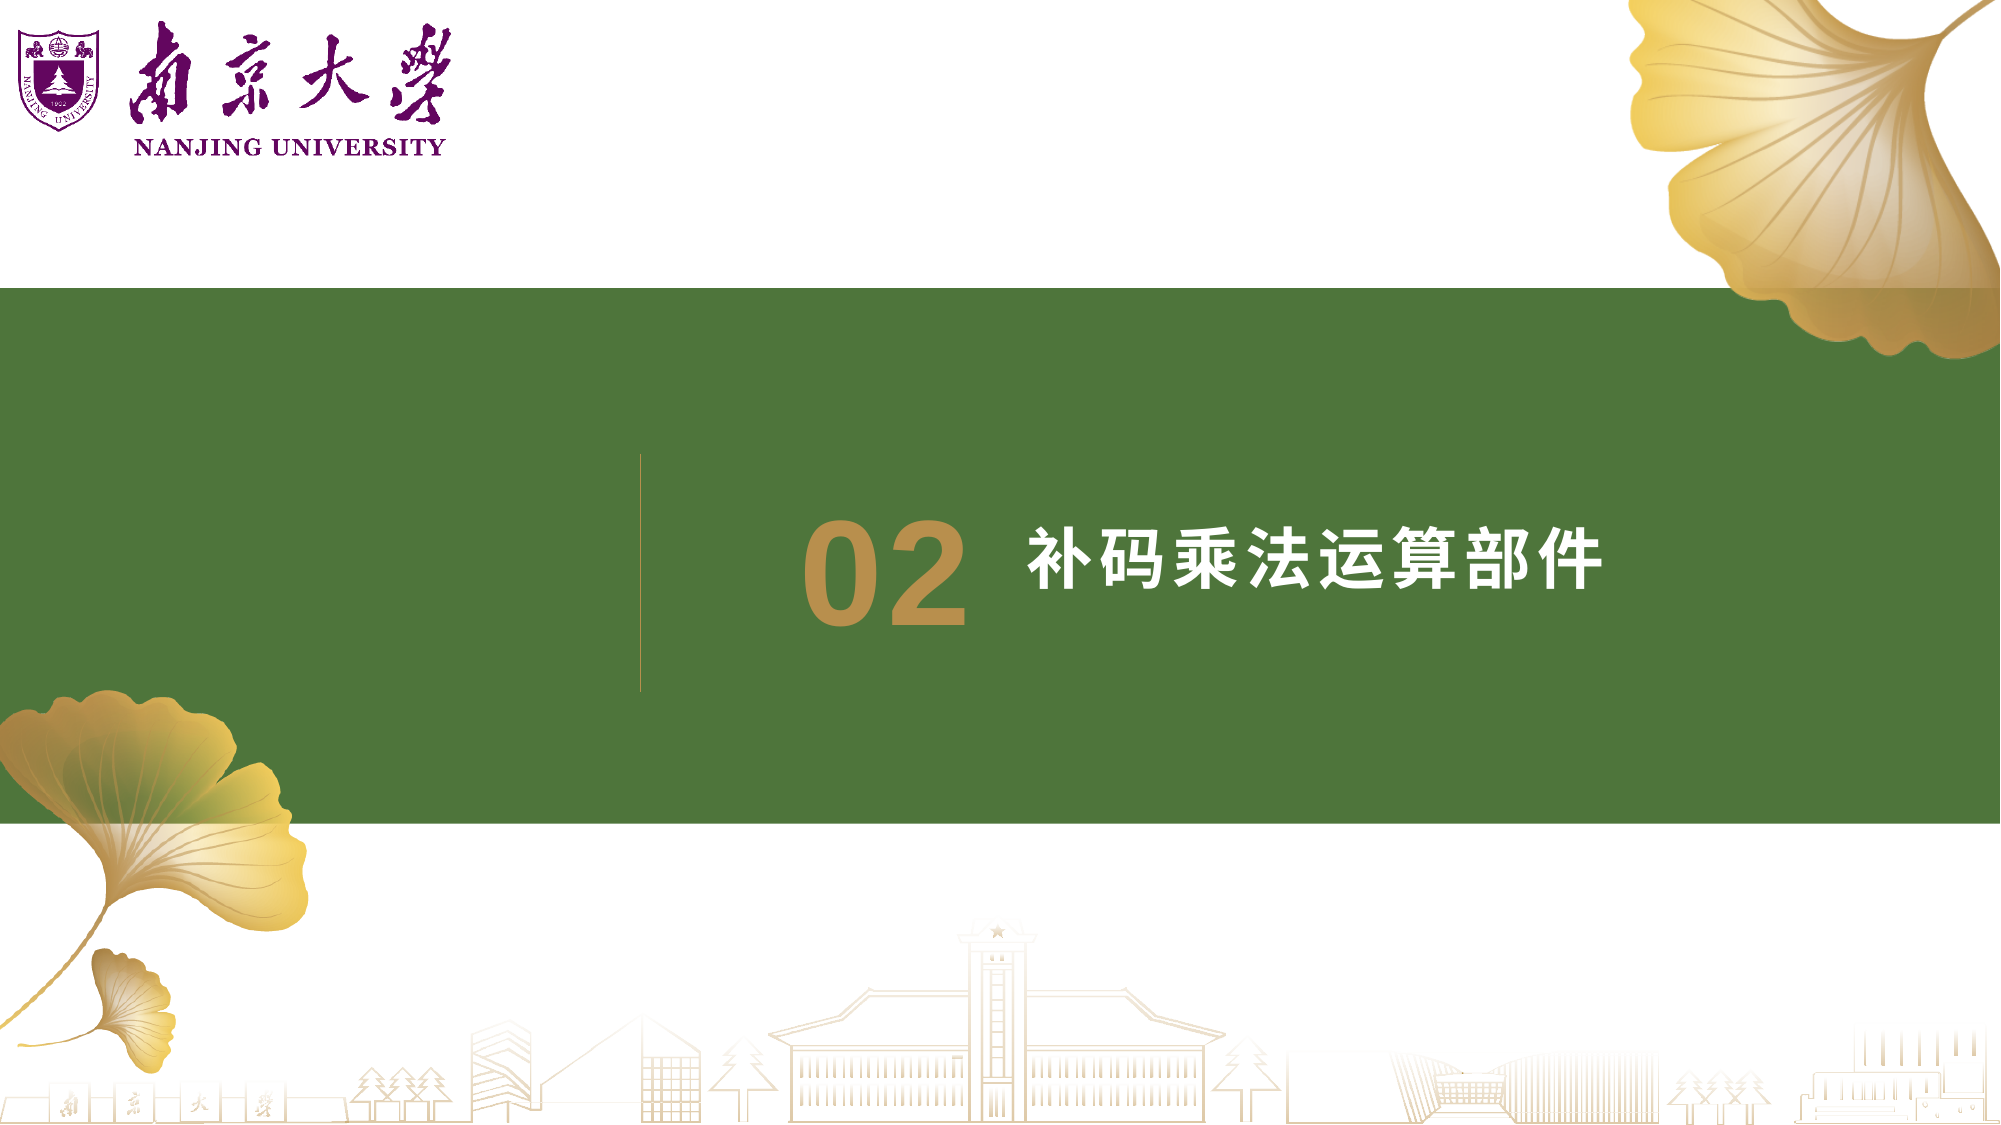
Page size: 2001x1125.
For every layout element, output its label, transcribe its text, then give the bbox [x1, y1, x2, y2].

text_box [0, 914, 1999, 1125]
picture [0, 617, 419, 914]
picture [18, 21, 451, 160]
text_box 02 [763, 463, 1008, 668]
picture [1558, 0, 2000, 460]
text_box [0, 287, 2000, 825]
text_box 补码乘法运算部件 [1011, 488, 1819, 626]
